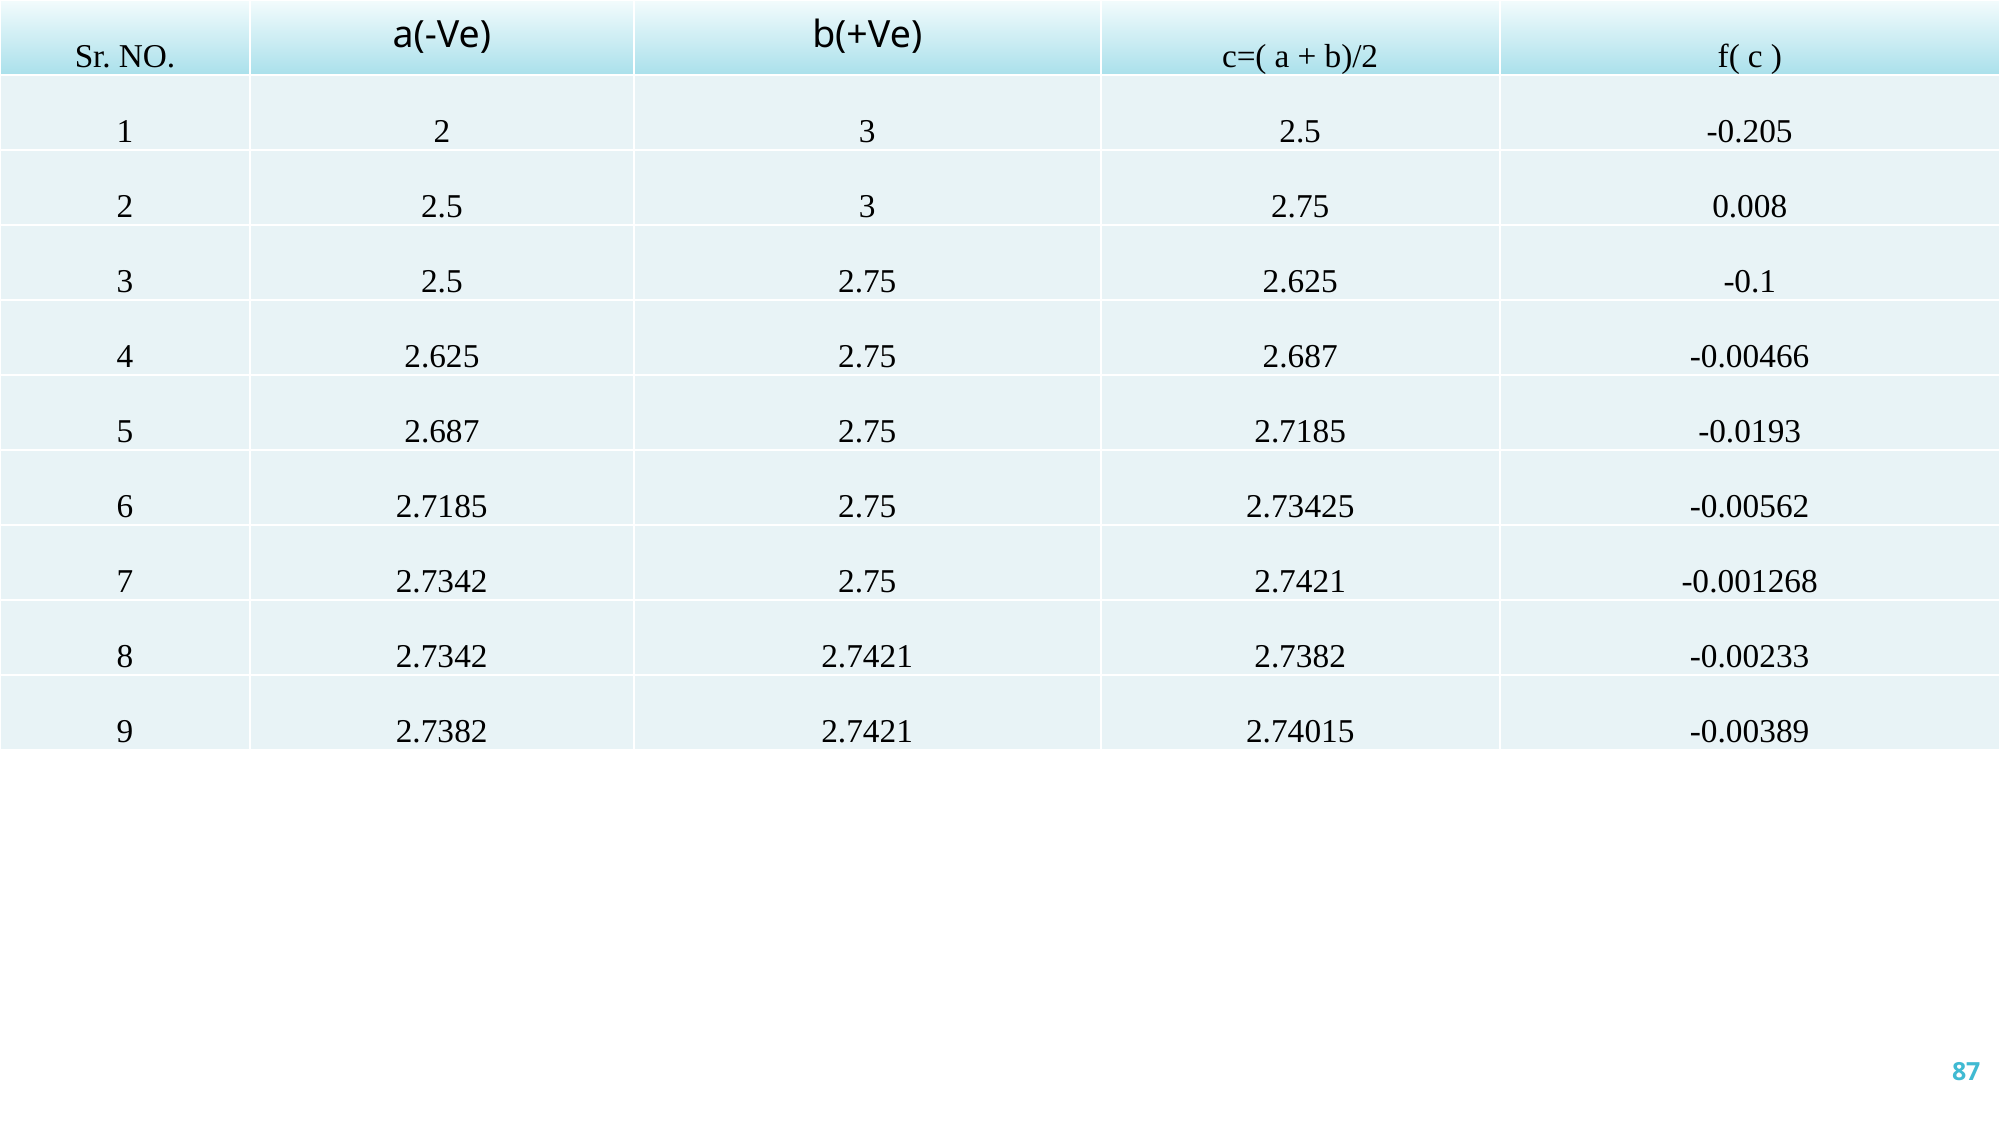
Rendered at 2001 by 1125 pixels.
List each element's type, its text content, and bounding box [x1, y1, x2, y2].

table_cell -0.00466 [1501, 301, 1999, 374]
table_cell 2.75 [635, 301, 1100, 374]
table_cell 2.7382 [251, 676, 633, 749]
table_cell 2 [1, 151, 249, 224]
table_cell 4 [1, 301, 249, 374]
table_cell 2.7421 [635, 676, 1100, 749]
table_cell 2.75 [635, 451, 1100, 524]
table_cell 2.7382 [1102, 601, 1499, 674]
table_cell 9 [1, 676, 249, 749]
table_cell 5 [1, 376, 249, 449]
table_cell 2.7185 [251, 451, 633, 524]
table_cell 2.5 [251, 226, 633, 299]
table_header b(+Ve) [635, 1, 1100, 74]
table_cell 2.687 [251, 376, 633, 449]
table_cell -0.00562 [1501, 451, 1999, 524]
table_cell 2.7421 [635, 601, 1100, 674]
table_cell 6 [1, 451, 249, 524]
table_cell 2.7185 [1102, 376, 1499, 449]
table_cell 7 [1, 526, 249, 599]
table_cell 2.75 [635, 226, 1100, 299]
table_cell 2.75 [1102, 151, 1499, 224]
table_cell 0.008 [1501, 151, 1999, 224]
table_cell 3 [635, 151, 1100, 224]
table_cell -0.001268 [1501, 526, 1999, 599]
table_cell 2.73425 [1102, 451, 1499, 524]
table_cell 8 [1, 601, 249, 674]
table_cell 1 [1, 76, 249, 149]
table_header f( c ) [1501, 1, 1999, 74]
table_cell 2.7342 [251, 601, 633, 674]
table_cell 2.74015 [1102, 676, 1499, 749]
table_cell -0.1 [1501, 226, 1999, 299]
table_cell 2 [251, 76, 633, 149]
table_cell 2.5 [1102, 76, 1499, 149]
table_header c=( a + b)/2 [1102, 1, 1499, 74]
table_cell 2.75 [635, 376, 1100, 449]
table_cell -0.205 [1501, 76, 1999, 149]
slide_number 87 [1744, 1042, 1996, 1103]
table_cell 3 [1, 226, 249, 299]
table_cell -0.00233 [1501, 601, 1999, 674]
table_cell 2.75 [635, 526, 1100, 599]
table_cell 2.7421 [1102, 526, 1499, 599]
table_header Sr. NO. [1, 1, 249, 74]
table_cell -0.0193 [1501, 376, 1999, 449]
table_cell 2.5 [251, 151, 633, 224]
table_cell 3 [635, 76, 1100, 149]
table_cell 2.625 [1102, 226, 1499, 299]
table_header a(-Ve) [251, 1, 633, 74]
table_cell 2.687 [1102, 301, 1499, 374]
table_cell 2.7342 [251, 526, 633, 599]
table_cell -0.00389 [1501, 676, 1999, 749]
table_cell 2.625 [251, 301, 633, 374]
